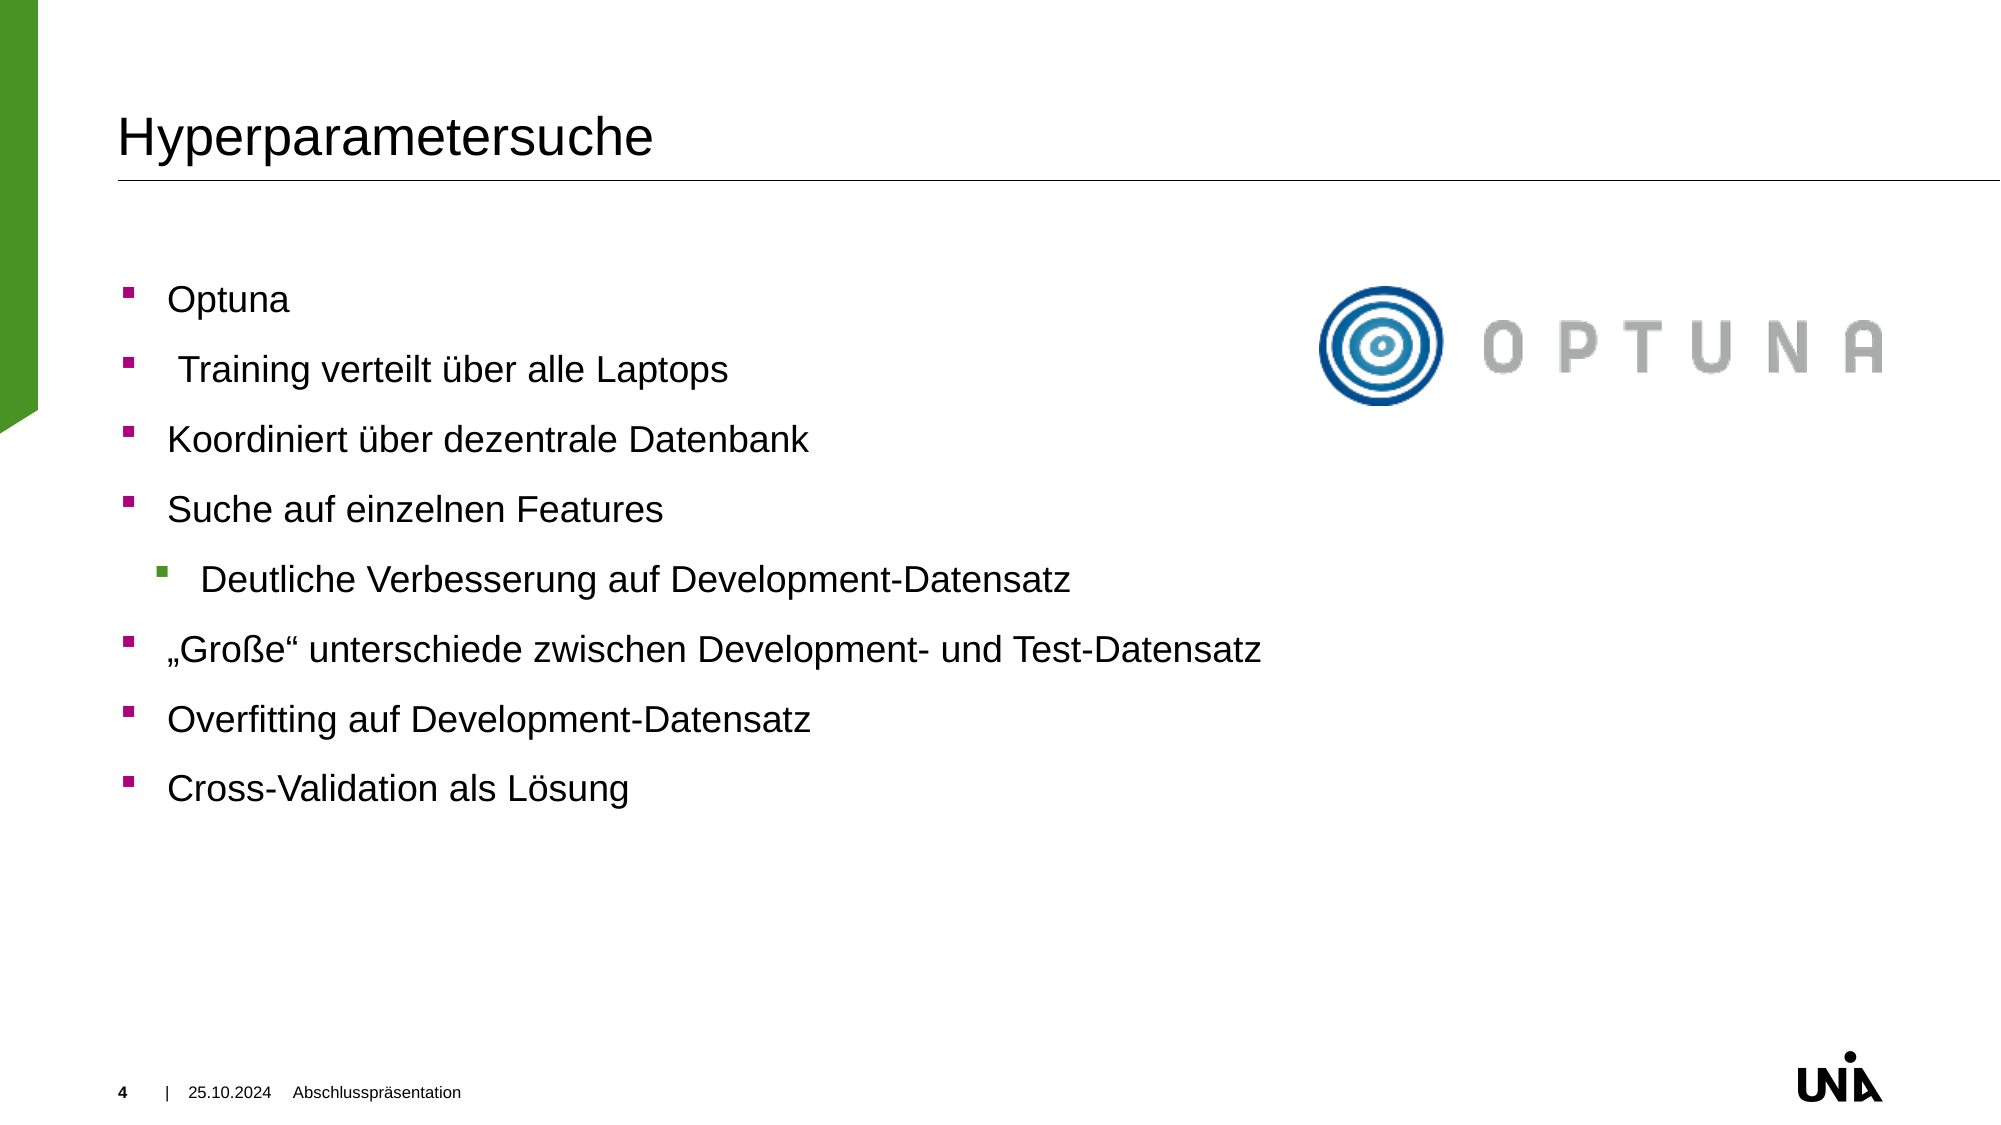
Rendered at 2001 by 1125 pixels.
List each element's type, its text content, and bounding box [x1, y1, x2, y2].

list Optuna Training verteilt über alle Laptops Koordiniert über dezentrale Datenbank Suche auf einzelnen Features Deutliche Verbesserung auf Development-Datensatz „Große“ unterschiede zwischen Development- und Test-Datensatz Overfitting auf Development-Datensatz Cross-Validation als Lösung [118, 274, 1883, 1037]
picture [1798, 1051, 1883, 1102]
picture [1319, 286, 1882, 406]
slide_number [164, 1066, 292, 1102]
title Hyperparametersuche [117, 0, 1882, 167]
footer Abschlusspräsentation [292, 1066, 1490, 1102]
slide_number 4 [118, 1066, 164, 1102]
